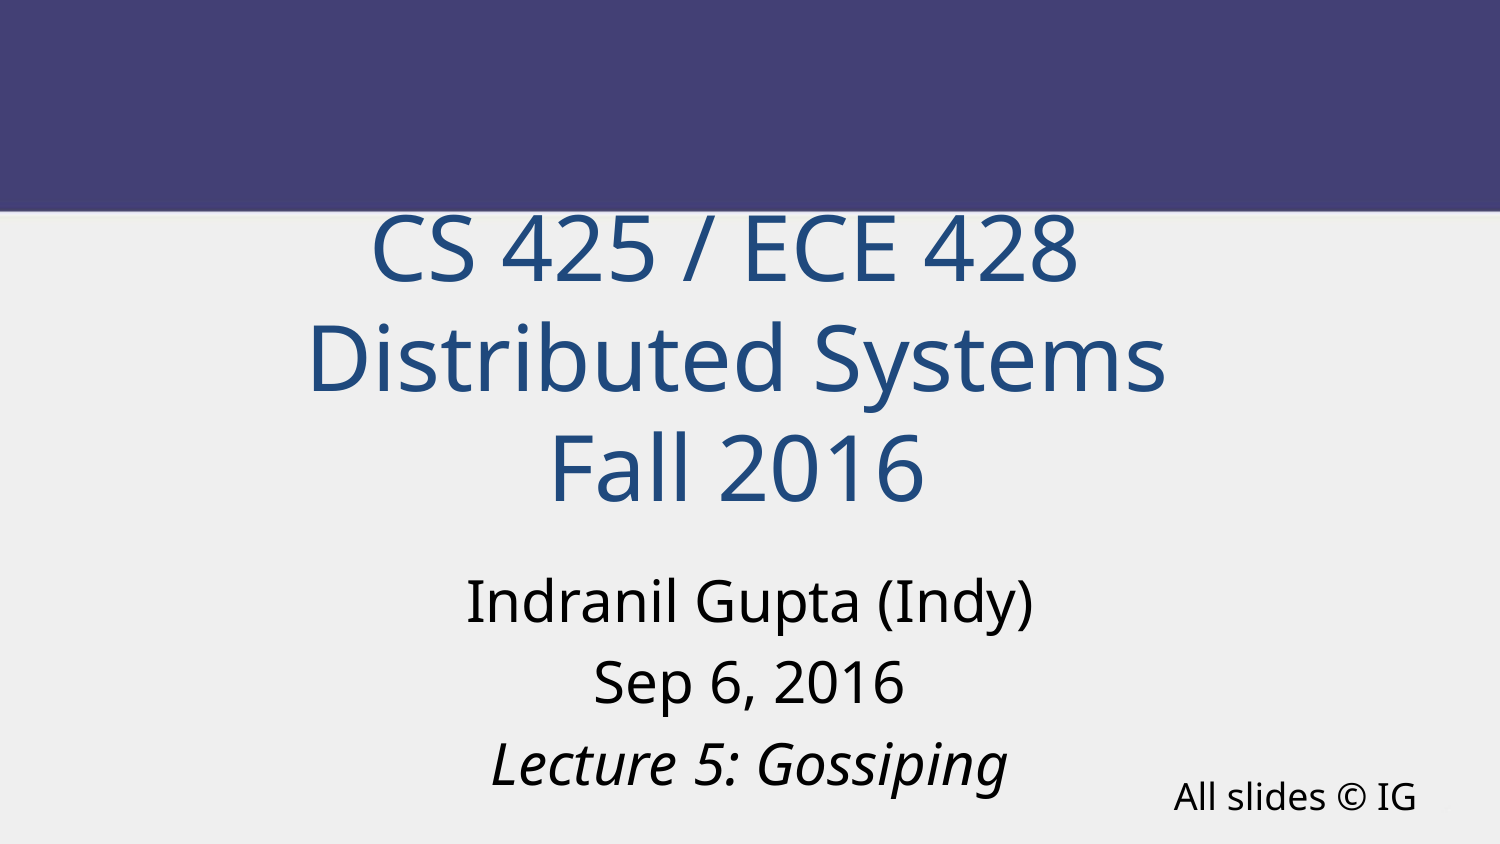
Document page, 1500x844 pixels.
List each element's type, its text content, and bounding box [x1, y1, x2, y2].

text_box CS 425 / ECE 428 Distributed Systems Fall 2016 [99, 284, 1375, 425]
text_box Indranil Gupta (Indy) Sep 6, 2016 Lecture 5: Gossiping [224, 556, 1275, 772]
picture [0, 0, 1500, 844]
text_box All slides © IG [1158, 765, 1433, 826]
